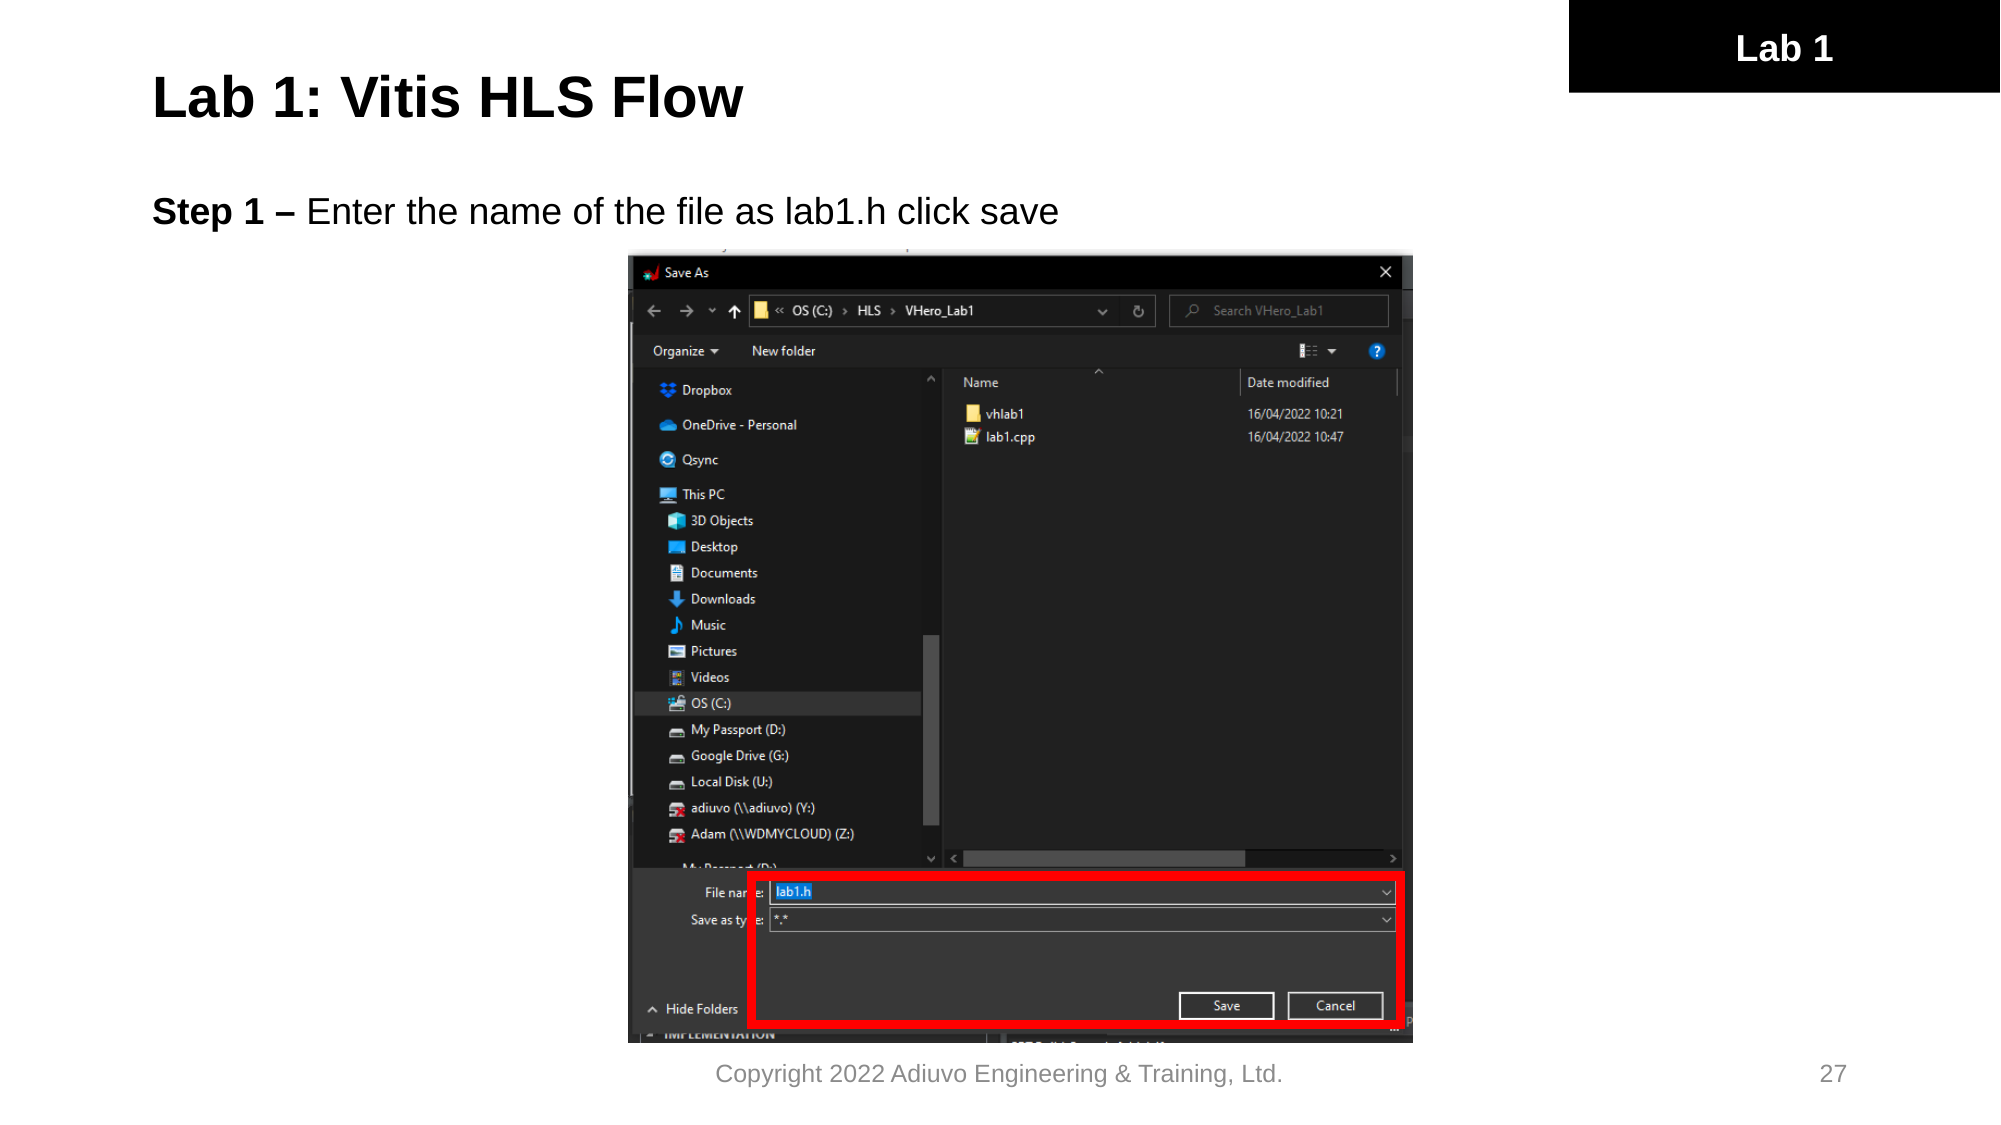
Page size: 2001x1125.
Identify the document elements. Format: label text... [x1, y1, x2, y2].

footer Copyright 2022 Adiuvo Engineering & Training, Ltd. [662, 1043, 1338, 1103]
slide_number 27 [1412, 1042, 1863, 1103]
picture [628, 249, 1413, 1043]
text_box Lab 1 [1568, 0, 2000, 94]
text_box Step 1 – Enter the name of the file as lab1.h click save [137, 179, 1863, 330]
title Lab 1: Vitis HLS Flow [137, 59, 1863, 153]
